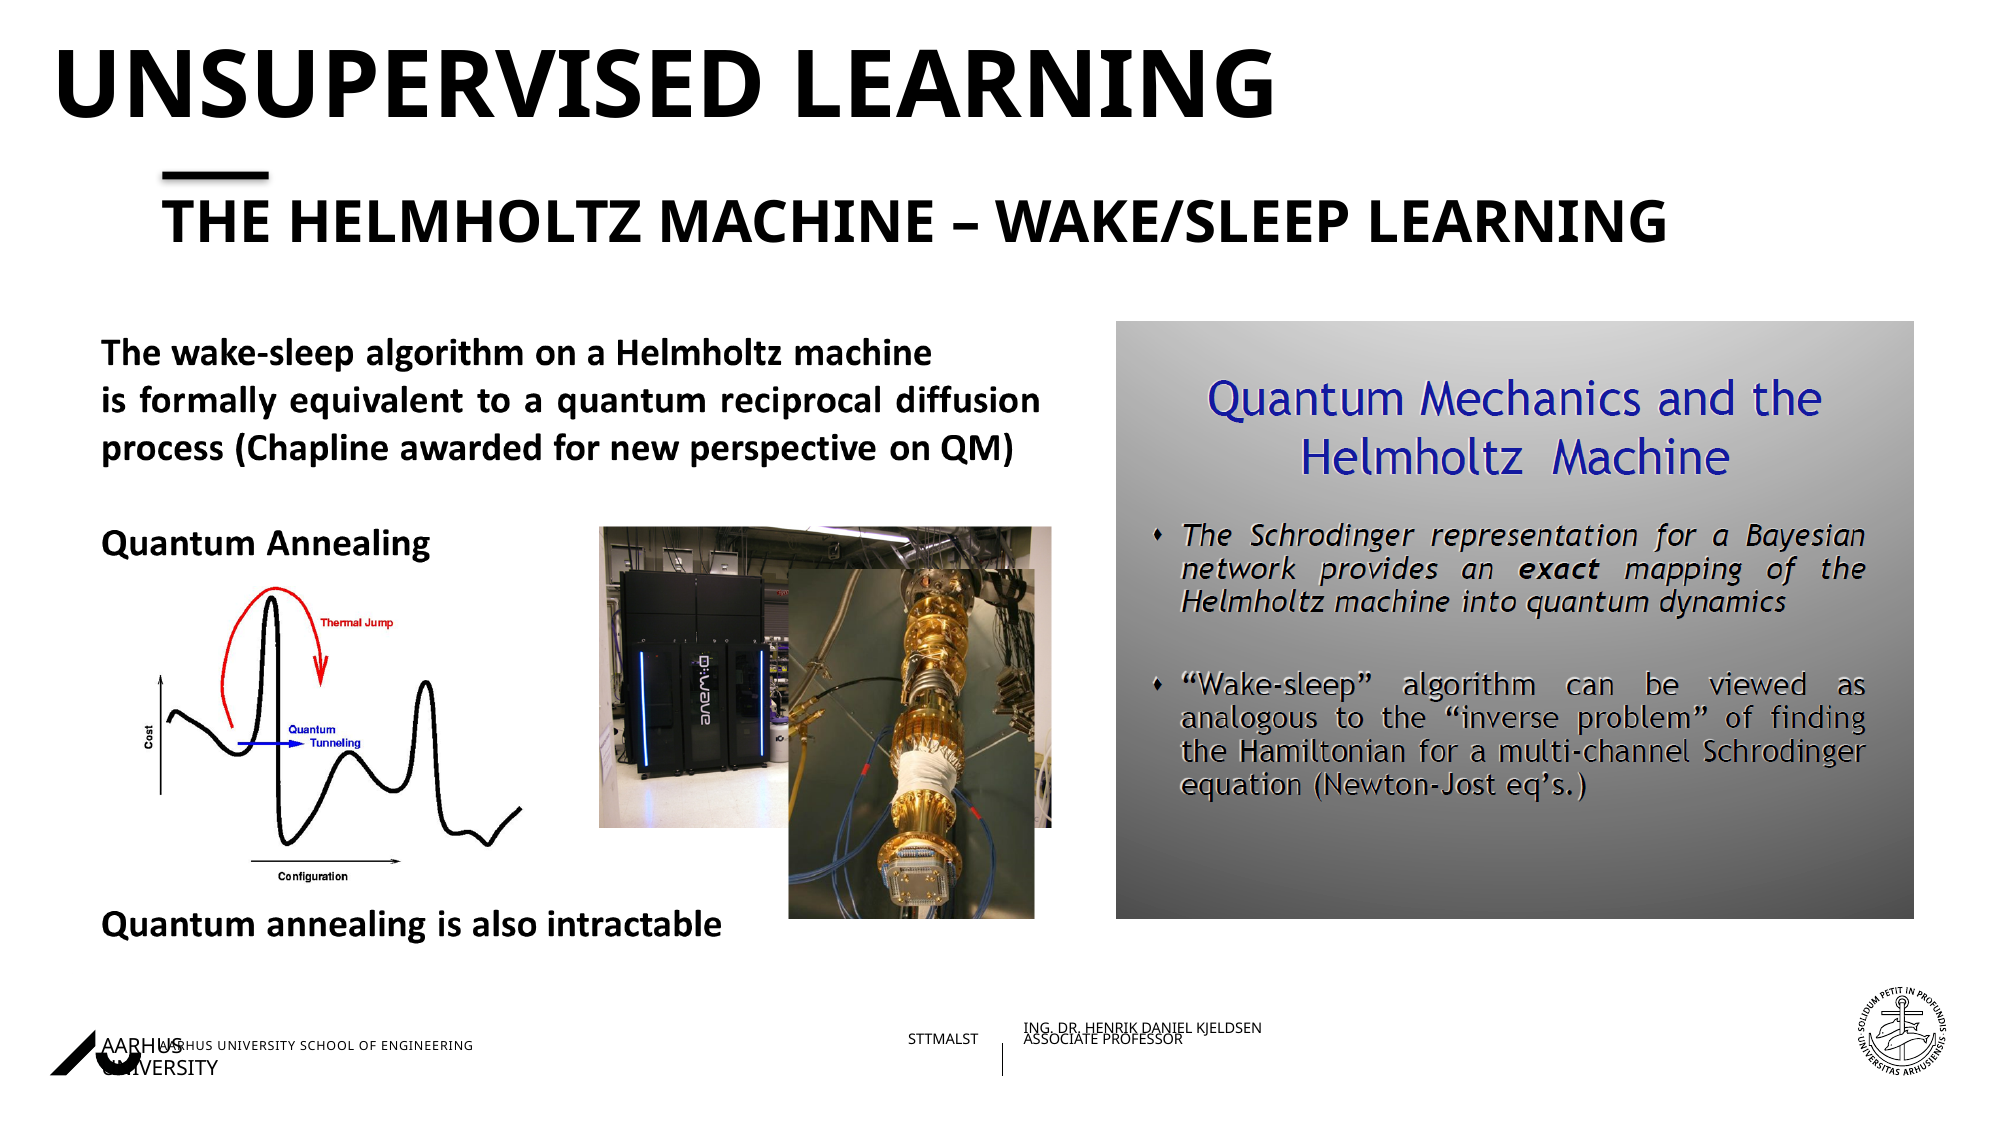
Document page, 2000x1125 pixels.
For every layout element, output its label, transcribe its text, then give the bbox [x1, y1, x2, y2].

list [55, 326, 1071, 974]
title UNSUPERVISED LEARNING [51, 37, 1948, 162]
picture [1105, 314, 1925, 931]
text_box THE HELMHOLTZ MACHINE – WAKE/SLEEP LEARNING [161, 189, 1849, 256]
